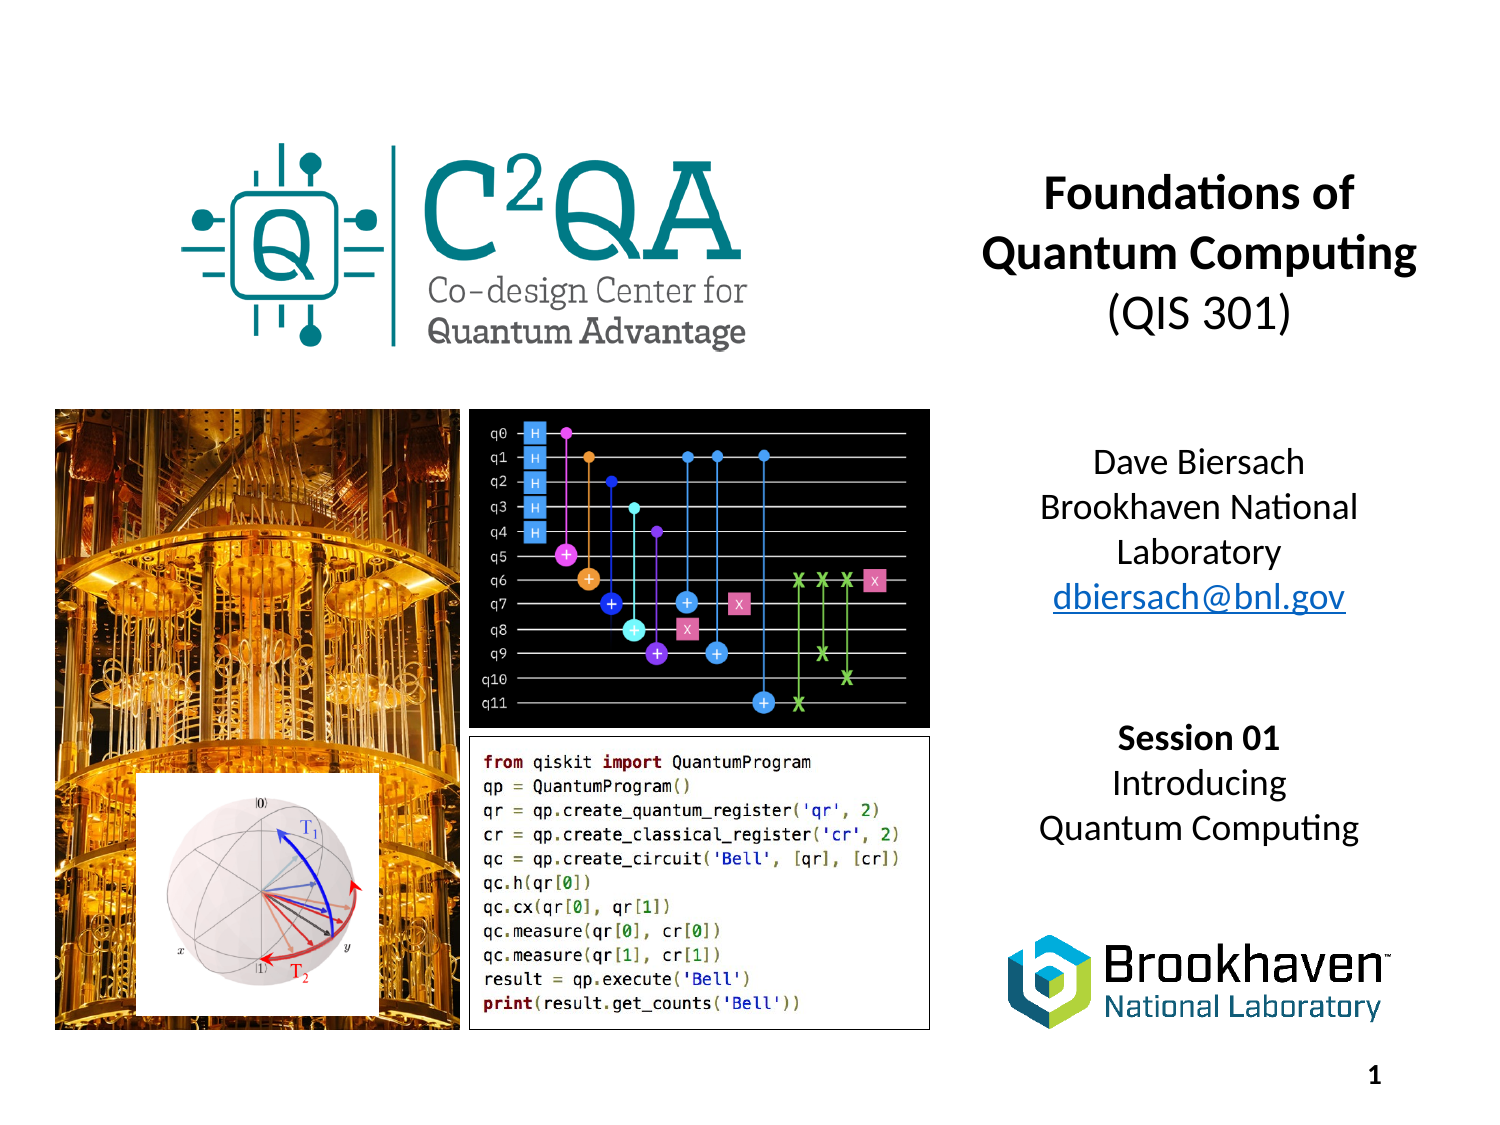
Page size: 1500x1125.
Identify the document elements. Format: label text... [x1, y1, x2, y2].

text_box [939, 151, 1460, 857]
picture [1008, 935, 1391, 1029]
picture [174, 137, 811, 356]
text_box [55, 409, 930, 1030]
slide_number 1 [1059, 1042, 1397, 1103]
